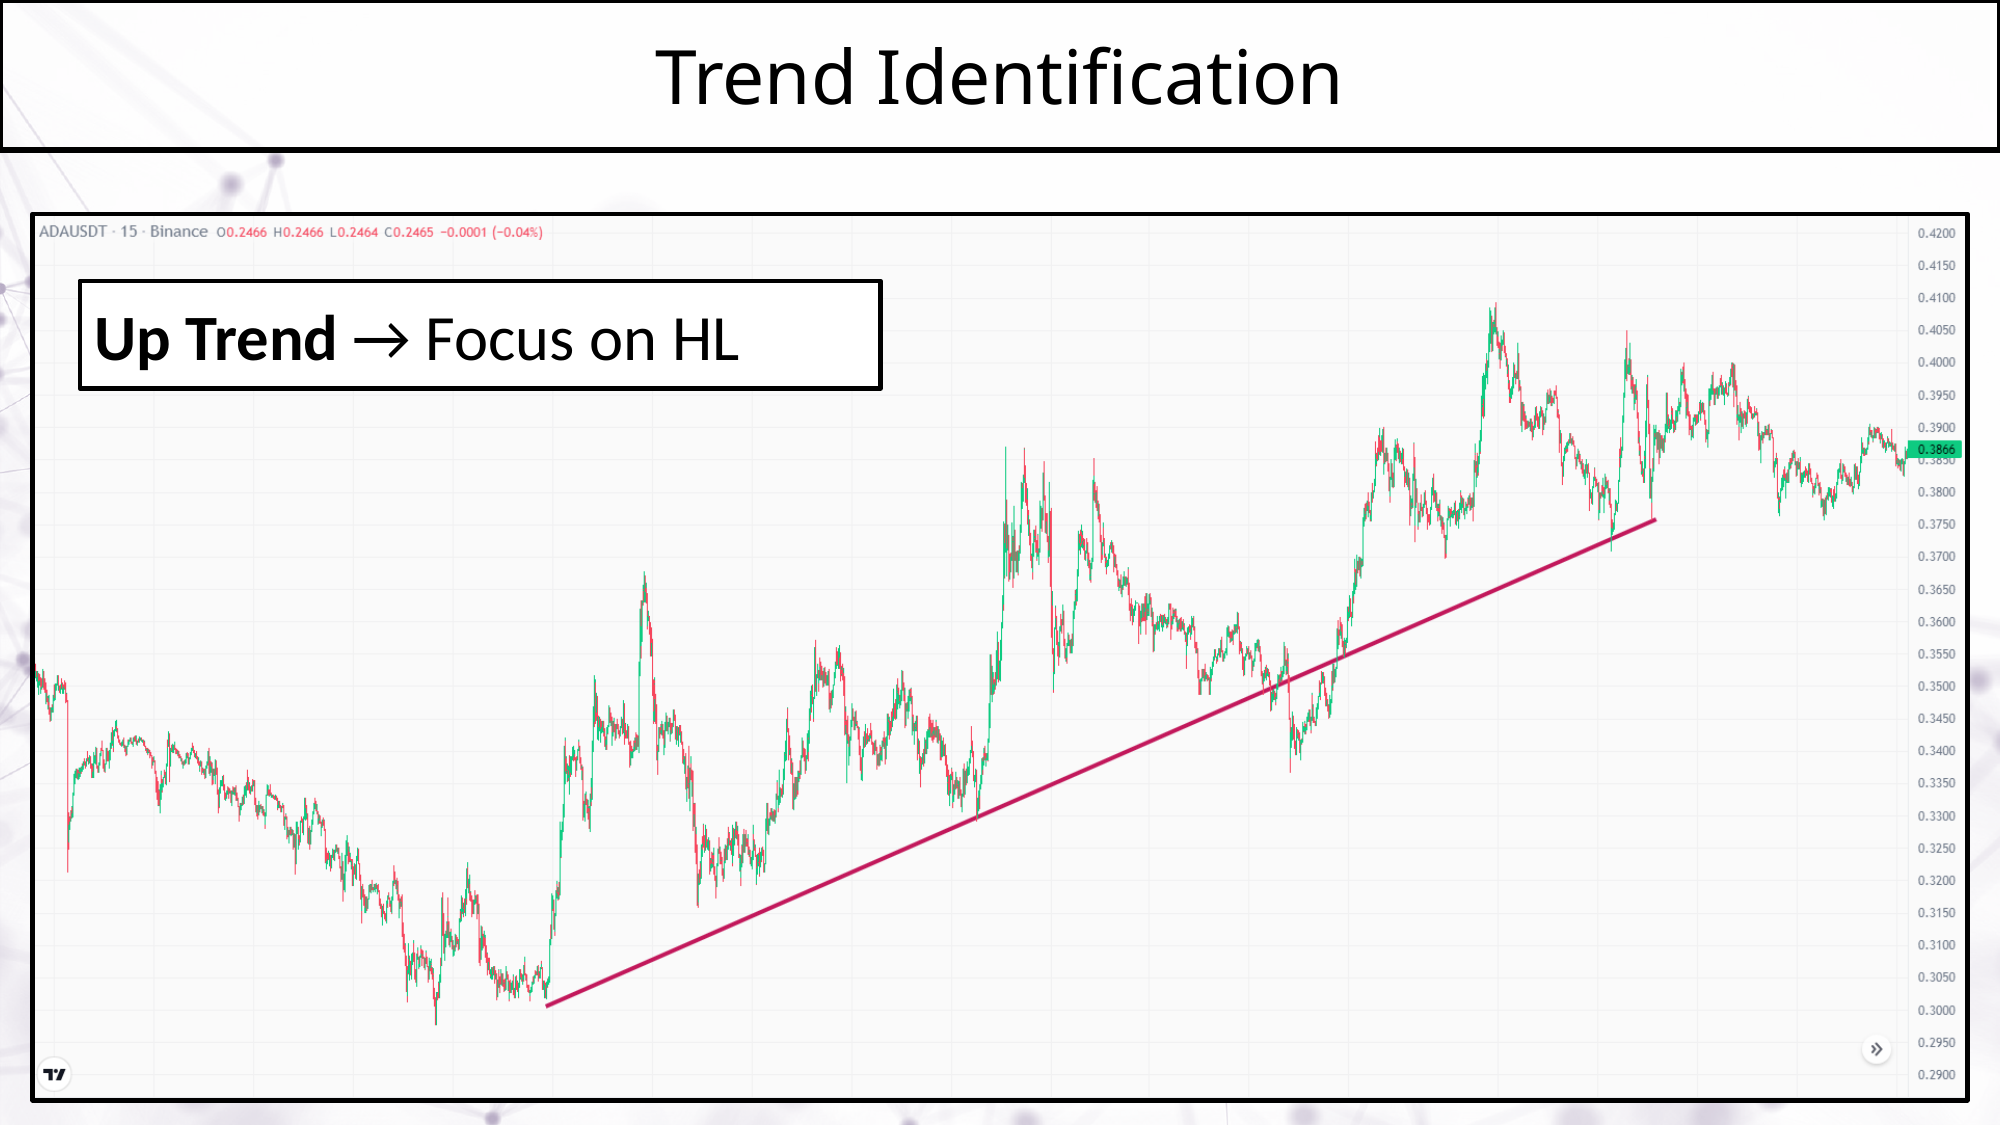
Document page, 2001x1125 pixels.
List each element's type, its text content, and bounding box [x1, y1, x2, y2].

title Trend Identification [0, 0, 2000, 150]
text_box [34, 216, 1966, 1099]
